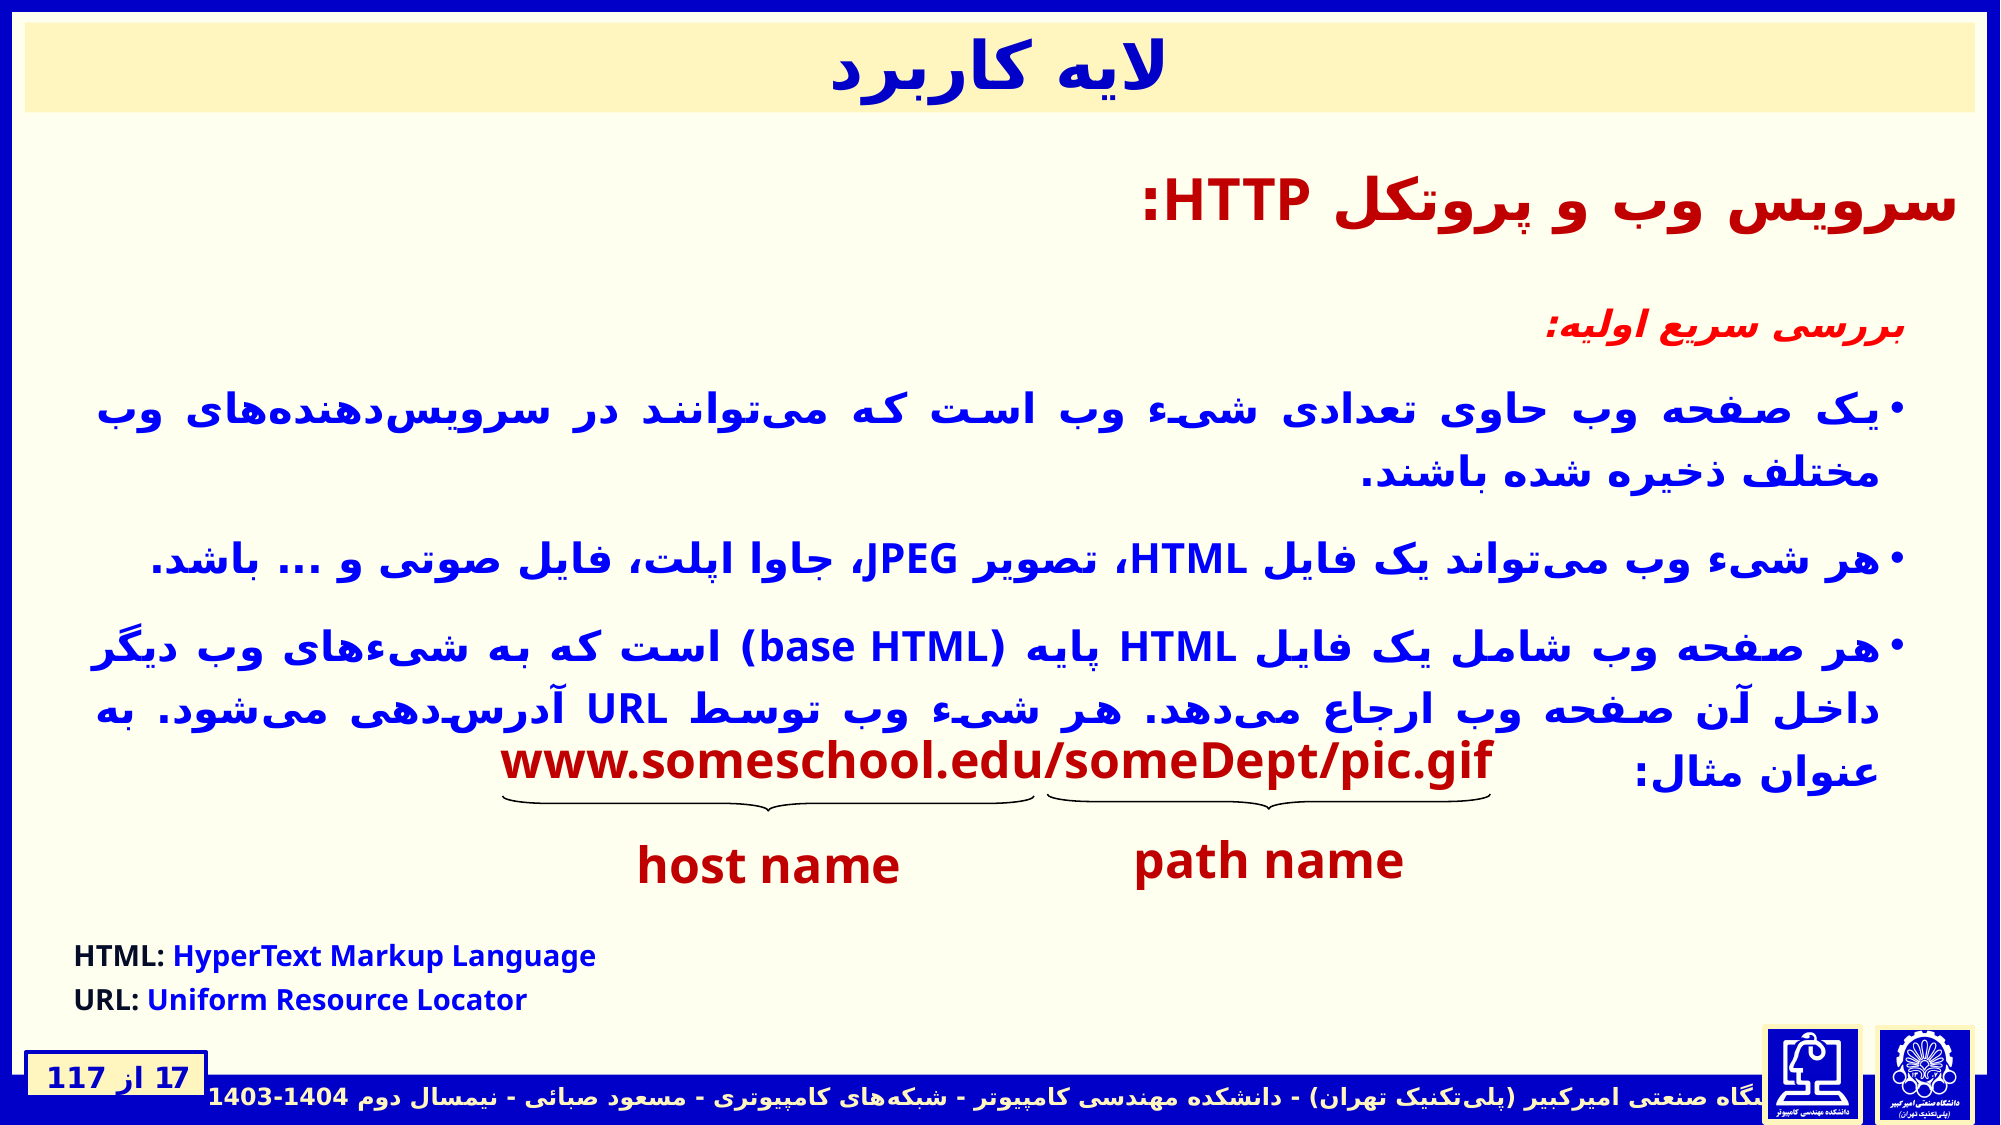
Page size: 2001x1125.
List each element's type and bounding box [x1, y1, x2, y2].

text_box [491, 721, 1503, 903]
text_box [0, 0, 2000, 1125]
